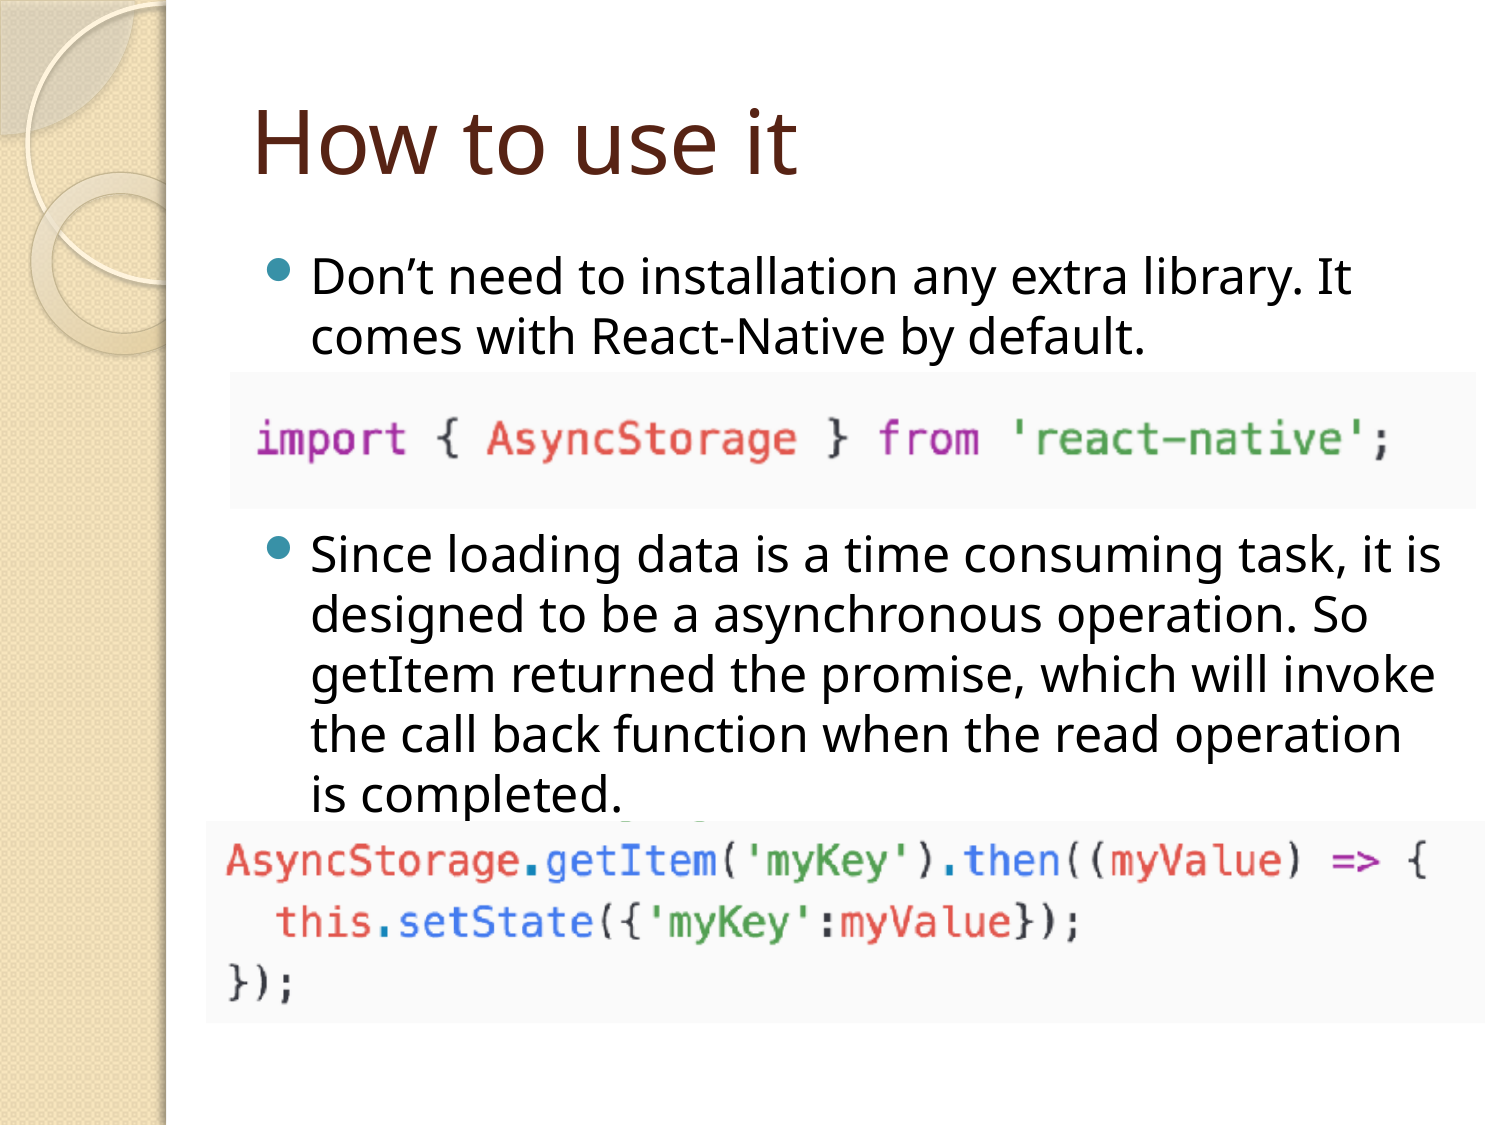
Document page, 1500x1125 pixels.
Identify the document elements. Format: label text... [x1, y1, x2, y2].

picture [229, 368, 1479, 513]
title How to use it [235, 45, 1466, 233]
picture [206, 821, 1485, 1026]
list Don’t need to installation any extra library. It comes with React-Native by default. Since loading data is a time consuming task, it is designed to be a asynchronous operation. So getItem returned the promise, which will invoke the call back function when the read operation is completed. [235, 237, 1466, 365]
list Don’t need to installation any extra library. It comes with React-Native by default. Since loading data is a time consuming task, it is designed to be a asynchronous operation. So getItem returned the promise, which will invoke the call back function when the read operation is completed. [235, 524, 1466, 818]
